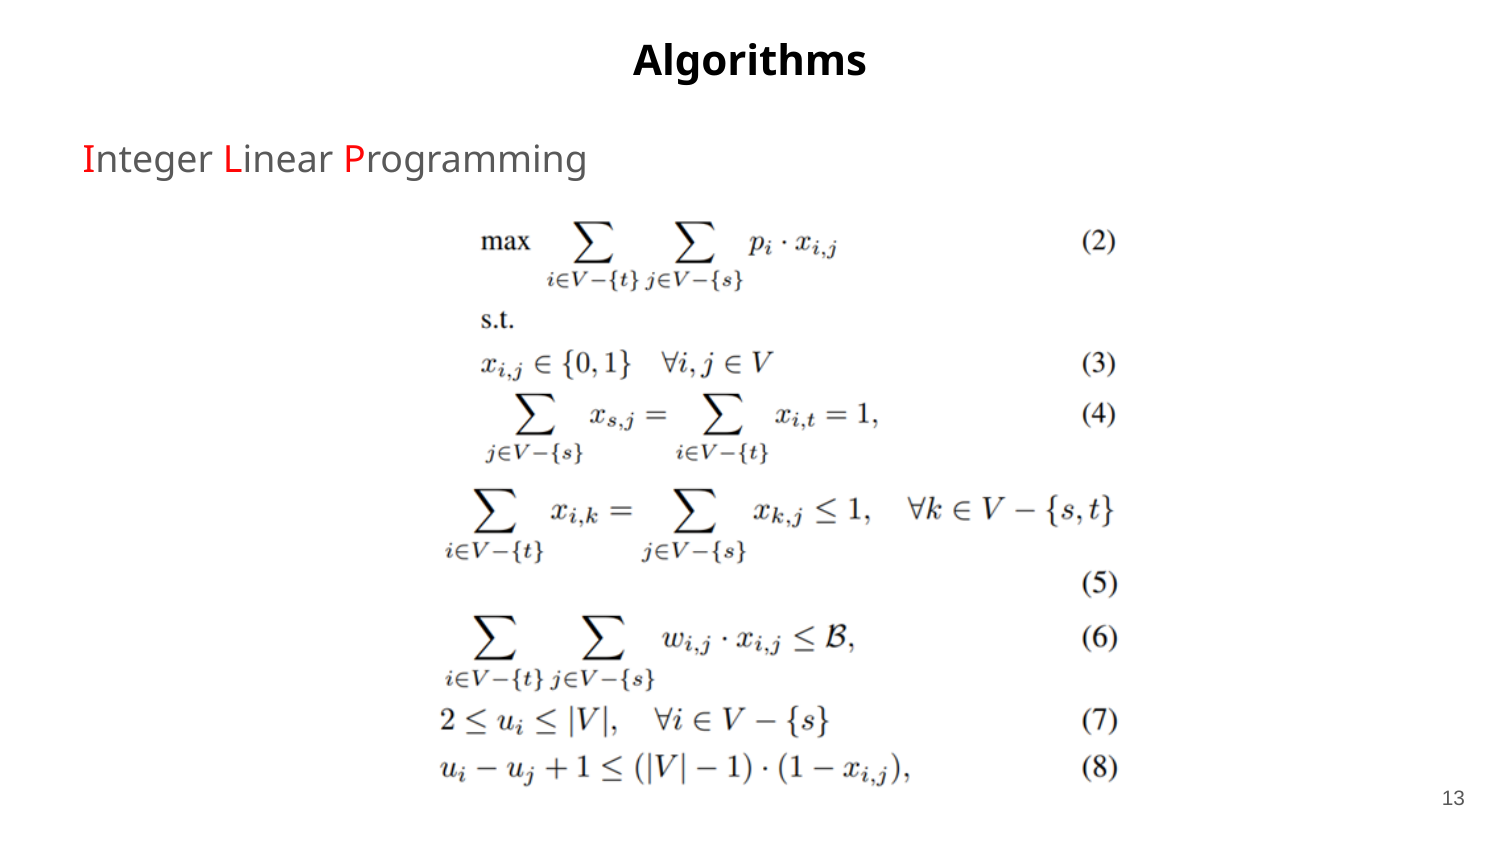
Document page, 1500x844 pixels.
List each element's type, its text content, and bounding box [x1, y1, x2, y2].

title Algorithms [51, 18, 1449, 113]
picture [414, 199, 1164, 797]
slide_number ‹#› [1389, 764, 1480, 830]
text_box Integer Linear Programming [67, 120, 1422, 797]
